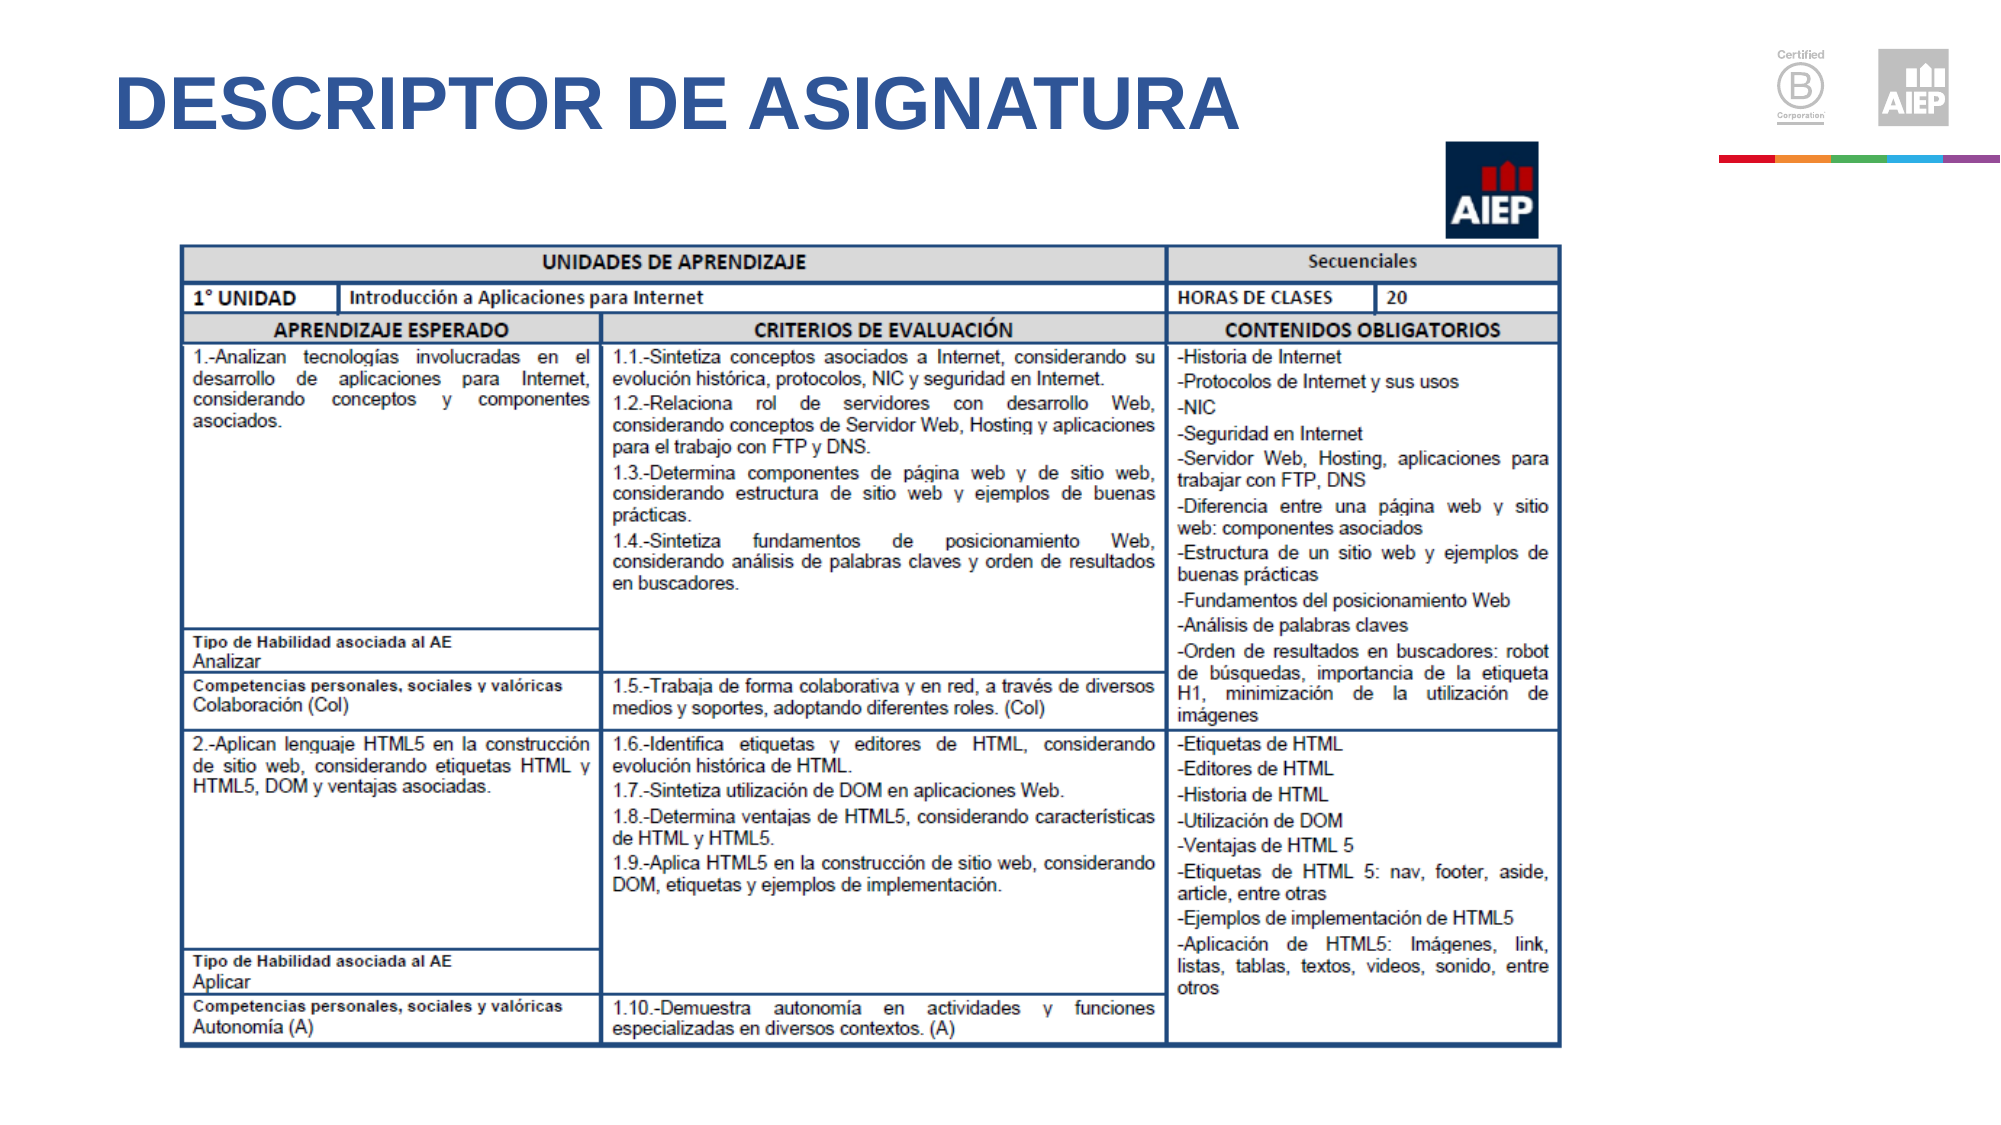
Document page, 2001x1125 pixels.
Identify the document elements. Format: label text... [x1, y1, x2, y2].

title DESCRIPTOR DE ASIGNATURA [99, 48, 1719, 163]
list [122, 91, 1620, 1125]
